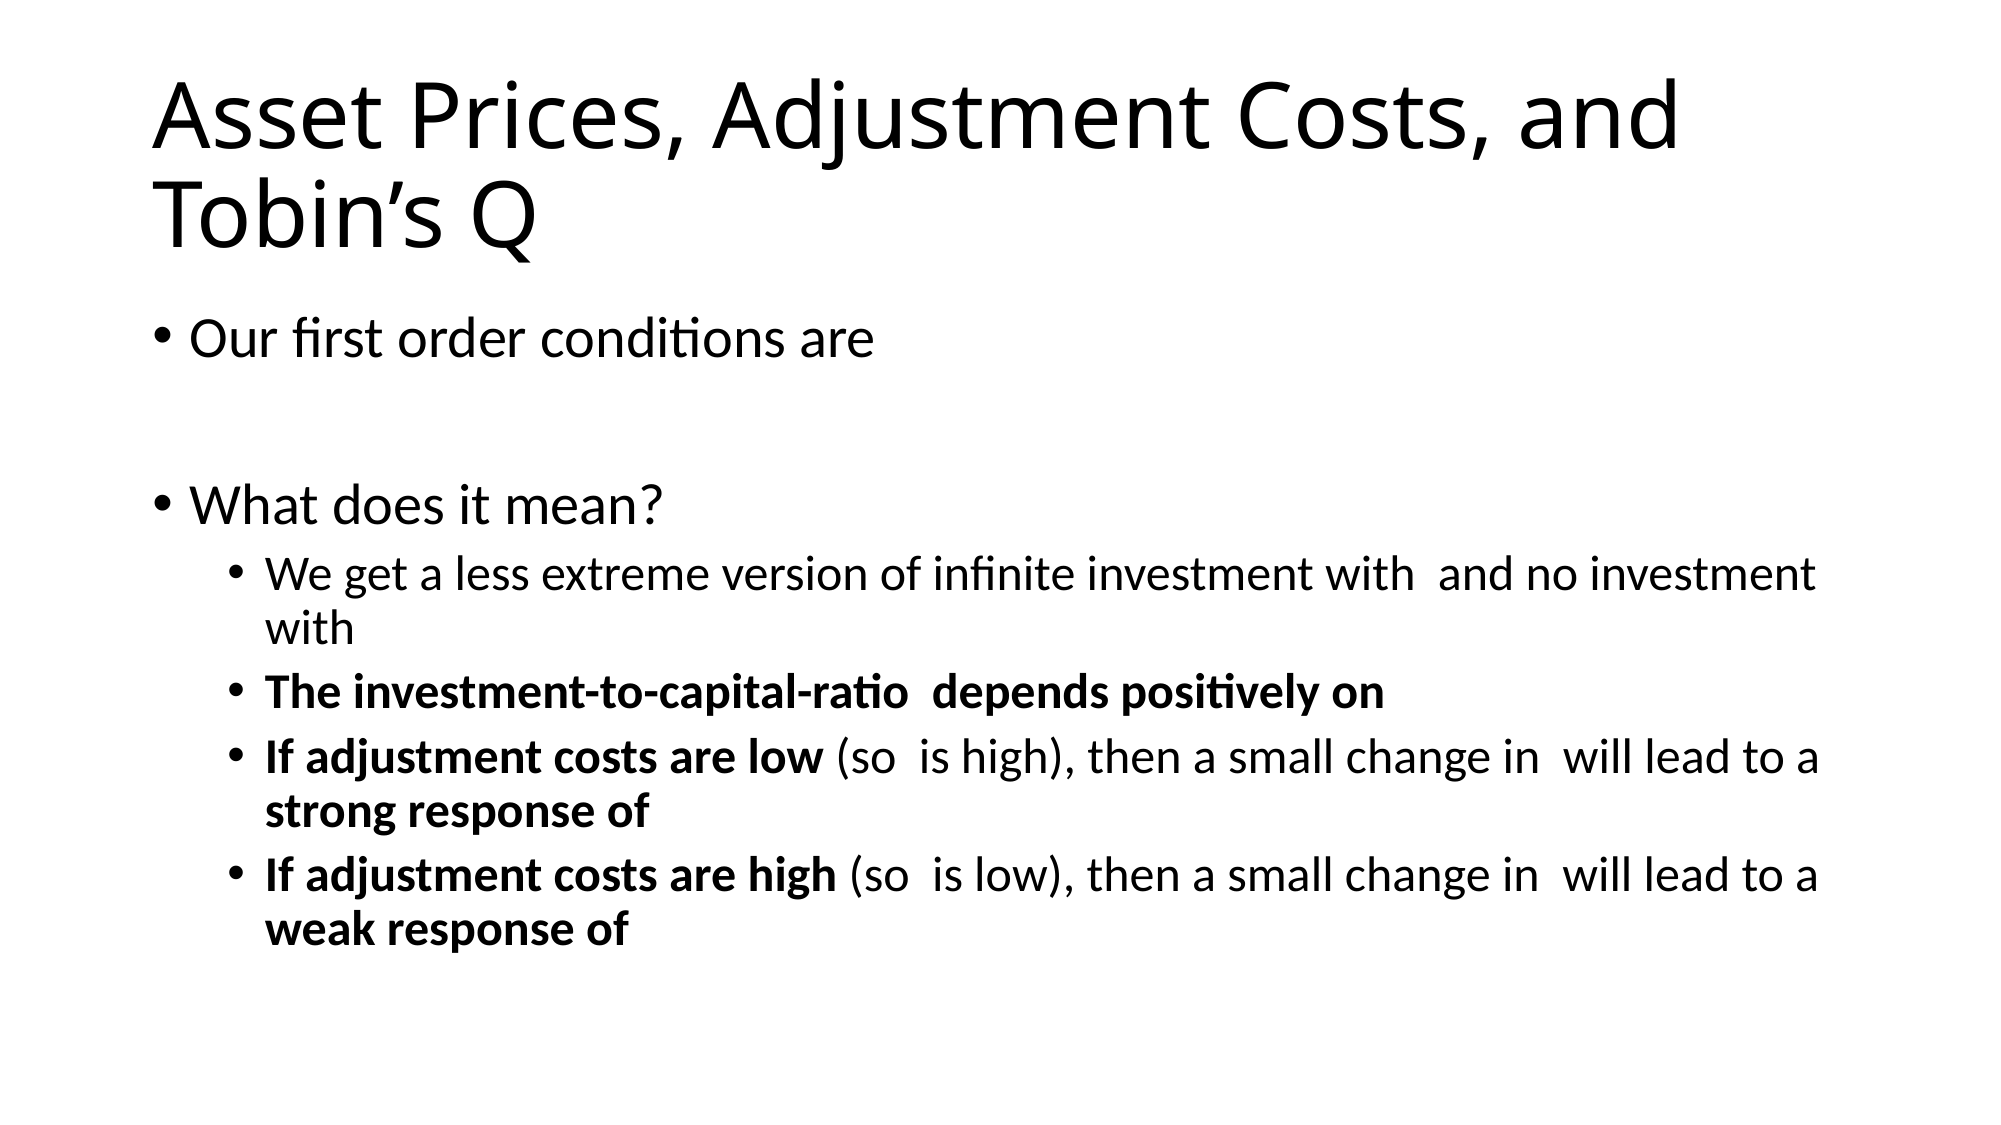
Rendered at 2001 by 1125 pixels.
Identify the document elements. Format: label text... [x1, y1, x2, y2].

title Asset Prices, Adjustment Costs, and Tobin’s Q [137, 59, 1863, 278]
